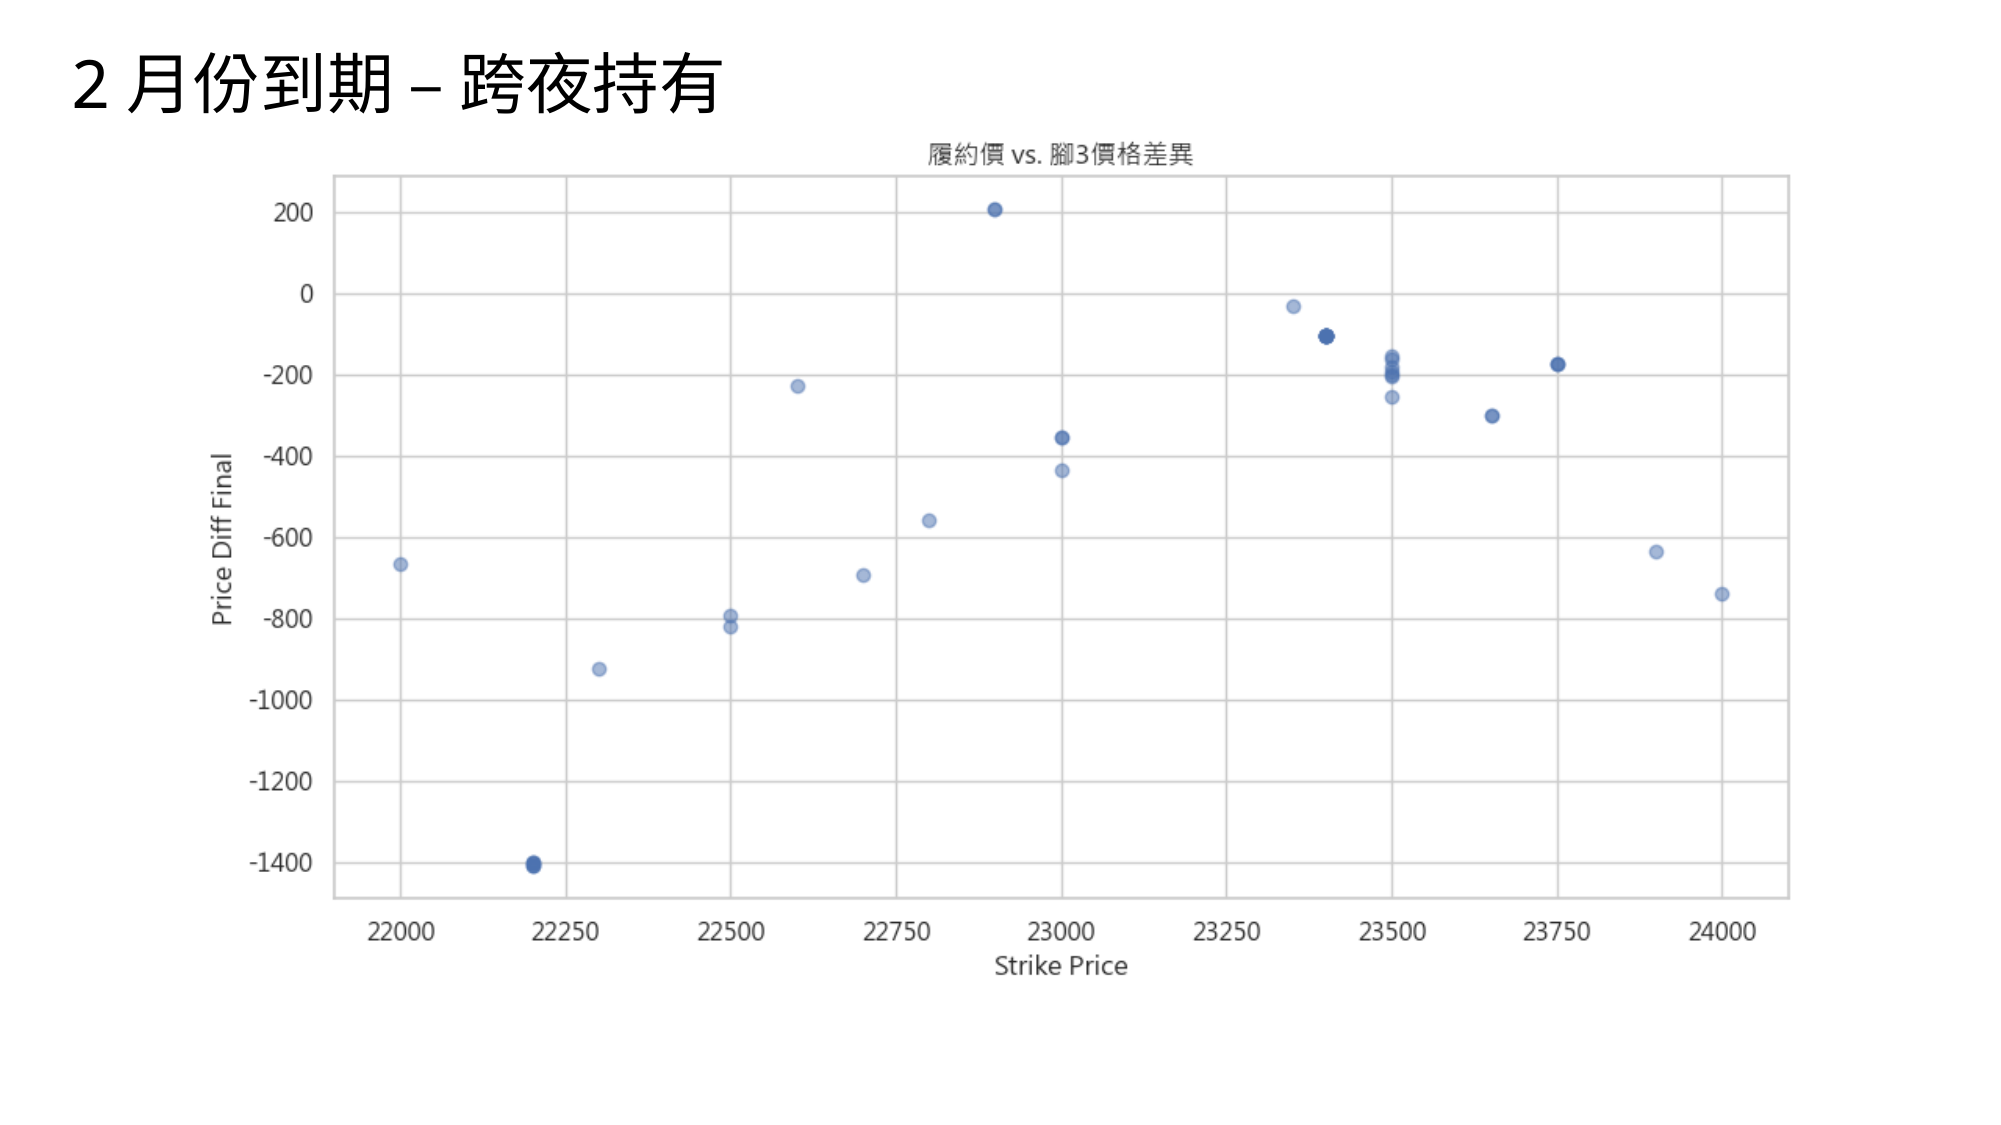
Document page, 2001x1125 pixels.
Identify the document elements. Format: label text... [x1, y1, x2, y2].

picture [197, 128, 1803, 997]
text_box 2月份到期 – 跨夜持有 [55, 0, 1781, 196]
